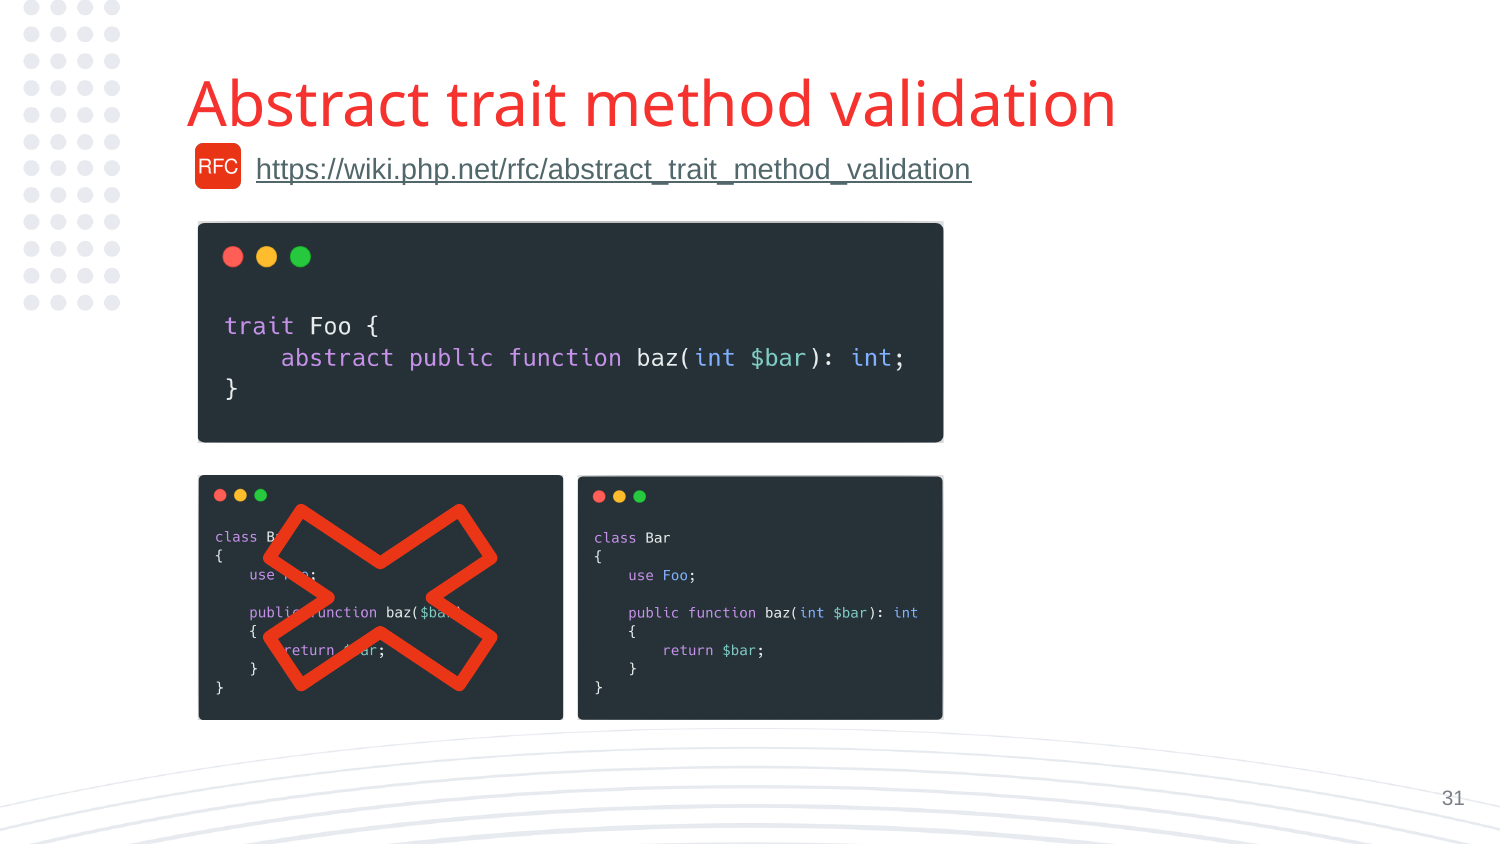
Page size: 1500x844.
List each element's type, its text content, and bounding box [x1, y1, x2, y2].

text_box https://wiki.php.net/rfc/abstract_trait_method_validation [240, 135, 1046, 197]
slide_number ‹#› [1389, 764, 1480, 830]
picture [0, 0, 1500, 844]
title Abstract trait method validation [172, 49, 1390, 144]
